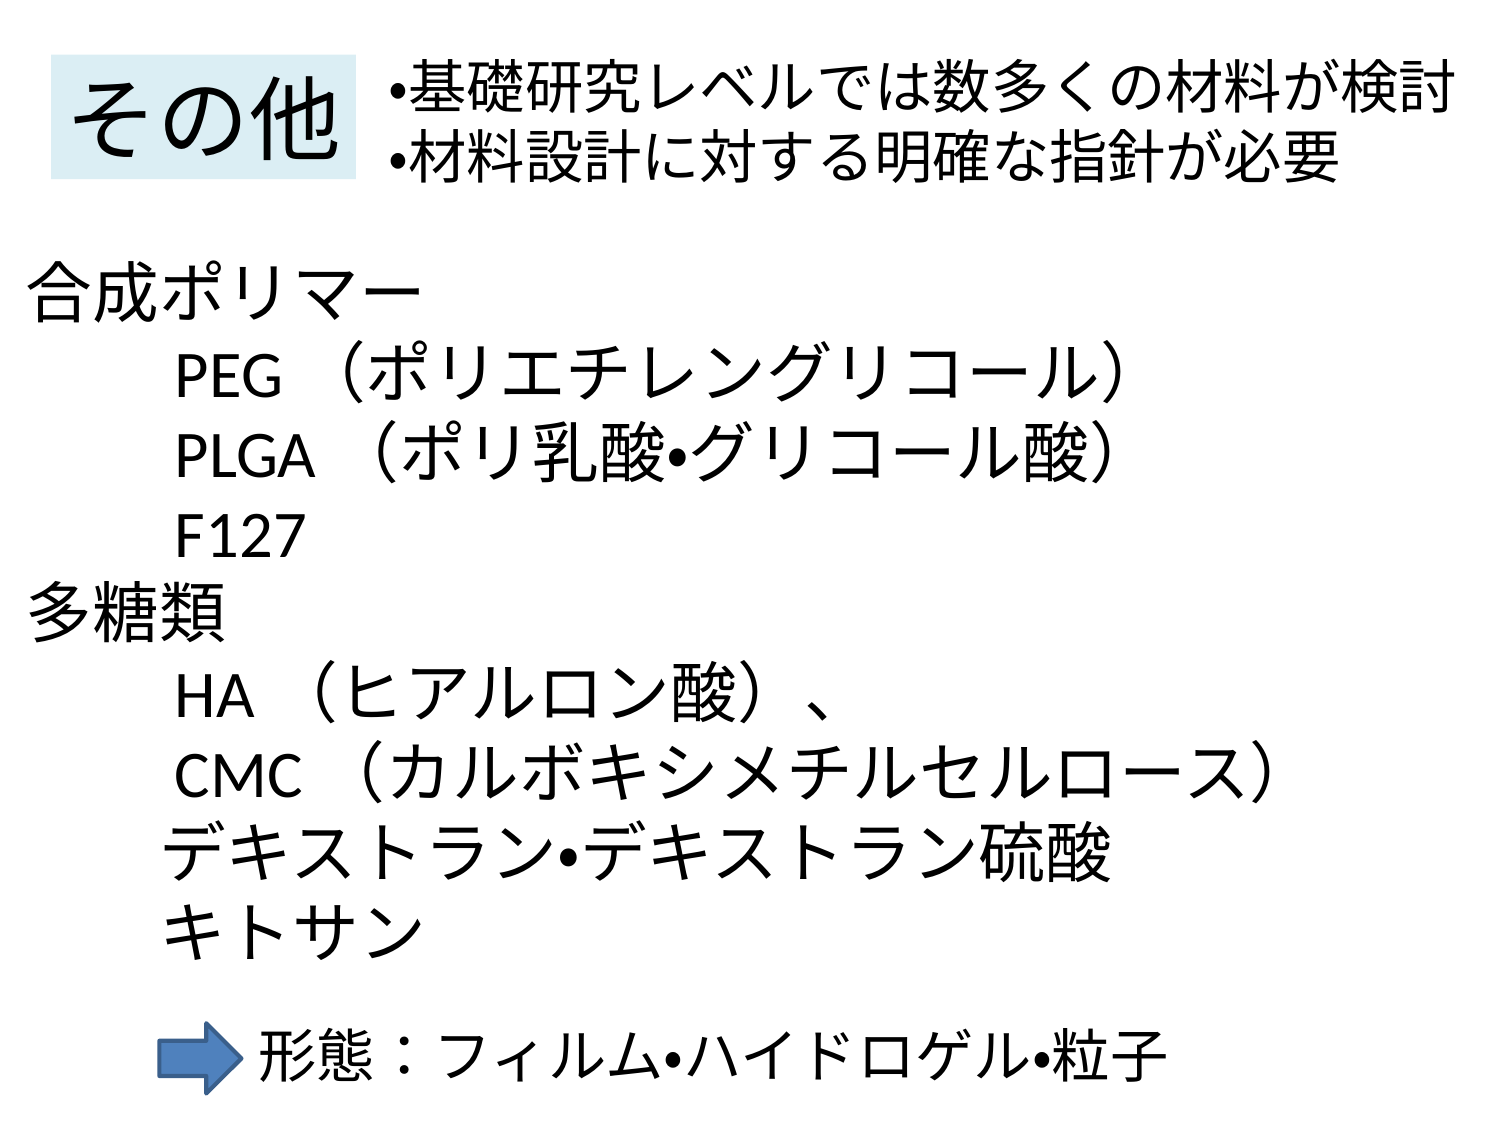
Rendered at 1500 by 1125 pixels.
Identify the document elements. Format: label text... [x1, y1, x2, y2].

text_box ・基礎研究レベルでは数多くの材料が検討 ・材料設計に対する明確な指針が必要 [373, 42, 1472, 198]
text_box [157, 1021, 243, 1096]
text_box その他 [51, 54, 356, 180]
text_box 合成ポリマー PEG（ポリエチレングリコール） PLGA（ポリ乳酸・グリコール酸） F127 多糖類 HA（ヒアルロン酸）、 CMC（カルボキシメチルセルロース） デキストラン・デキストラン硫酸 キトサン [10, 243, 1332, 978]
text_box 形態：フィルム・ハイドロゲル・粒子 [243, 1011, 1183, 1097]
